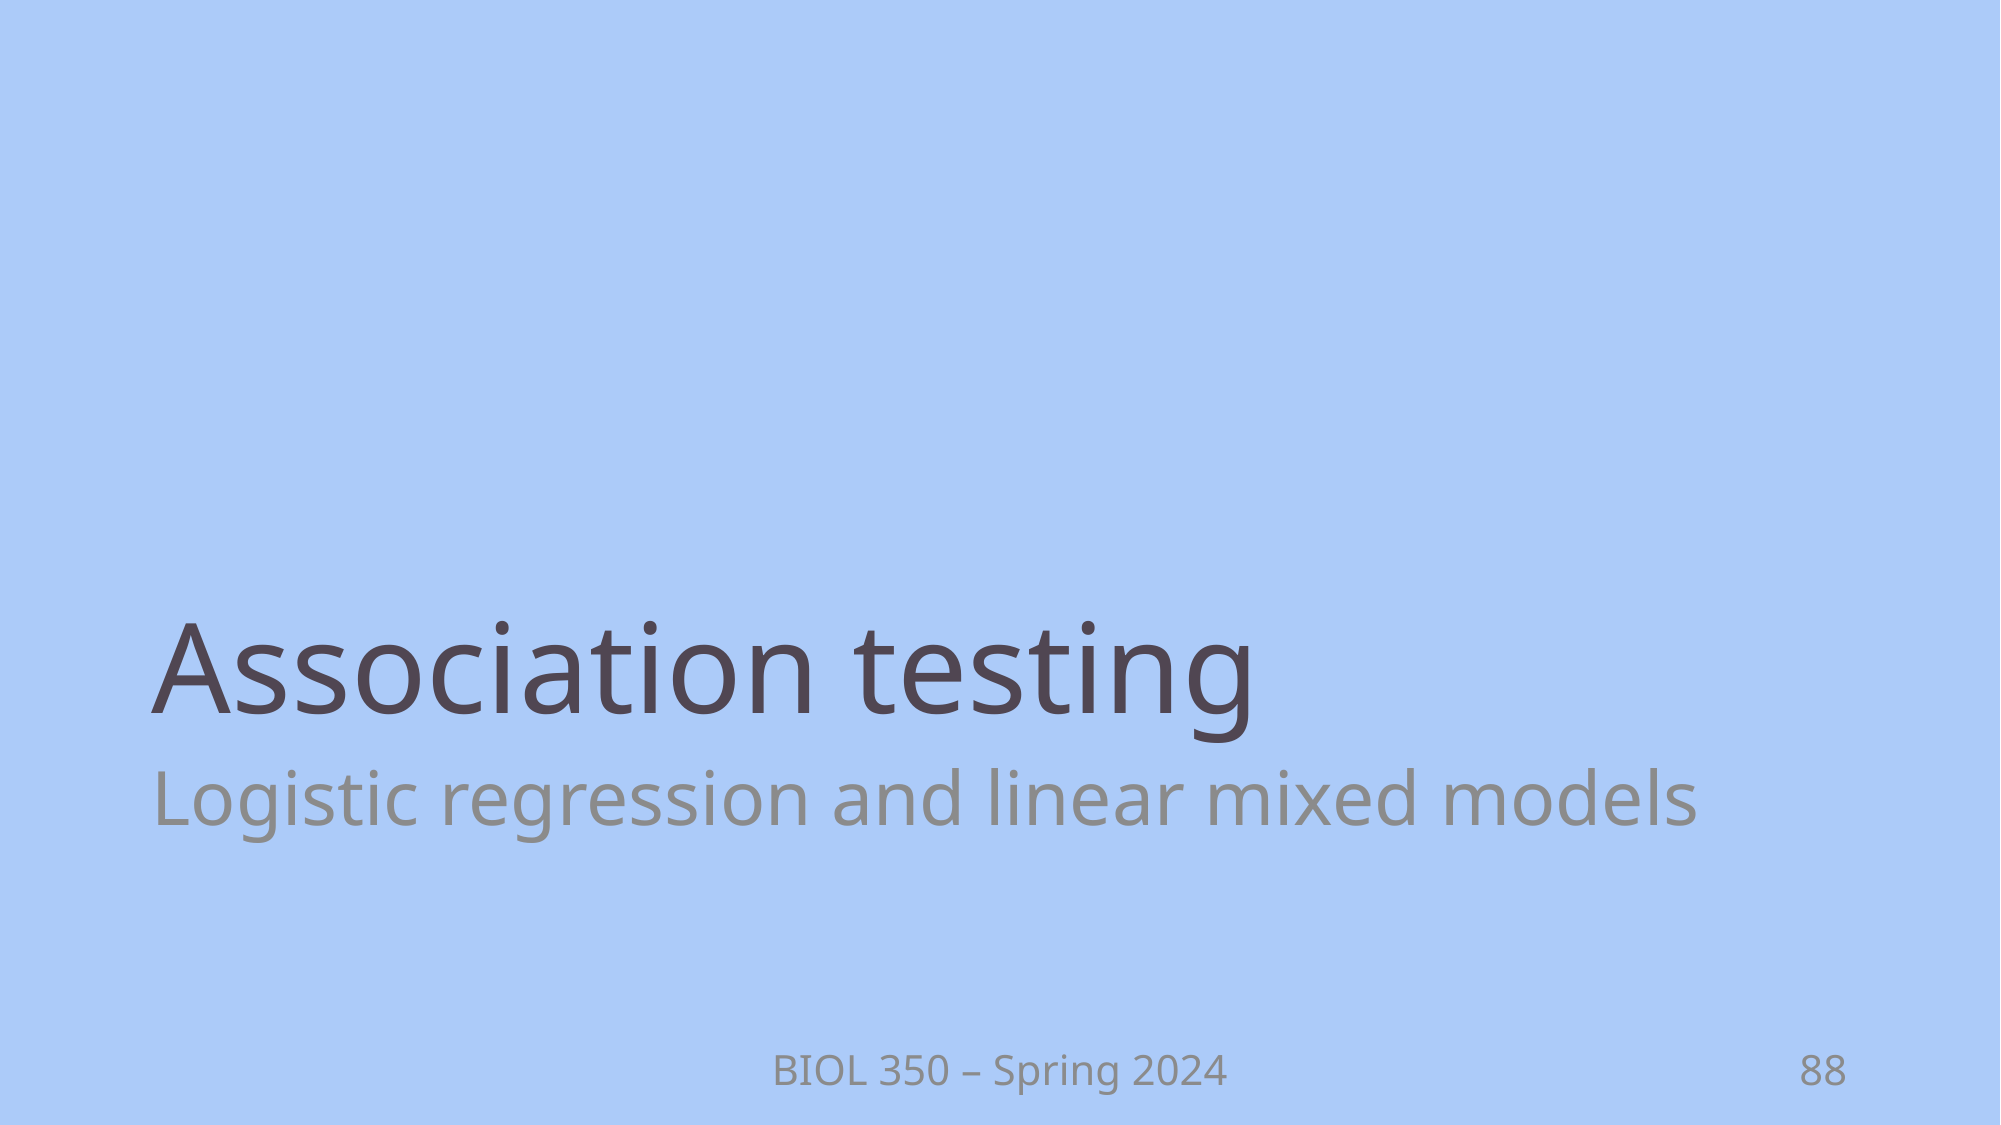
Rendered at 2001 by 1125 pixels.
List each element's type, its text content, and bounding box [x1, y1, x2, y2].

list Logistic regression and linear mixed models [136, 752, 1862, 999]
slide_number 88 [1412, 1042, 1863, 1103]
title Association testing [136, 280, 1862, 749]
footer BIOL 350 – Spring 2024 [662, 1042, 1338, 1103]
